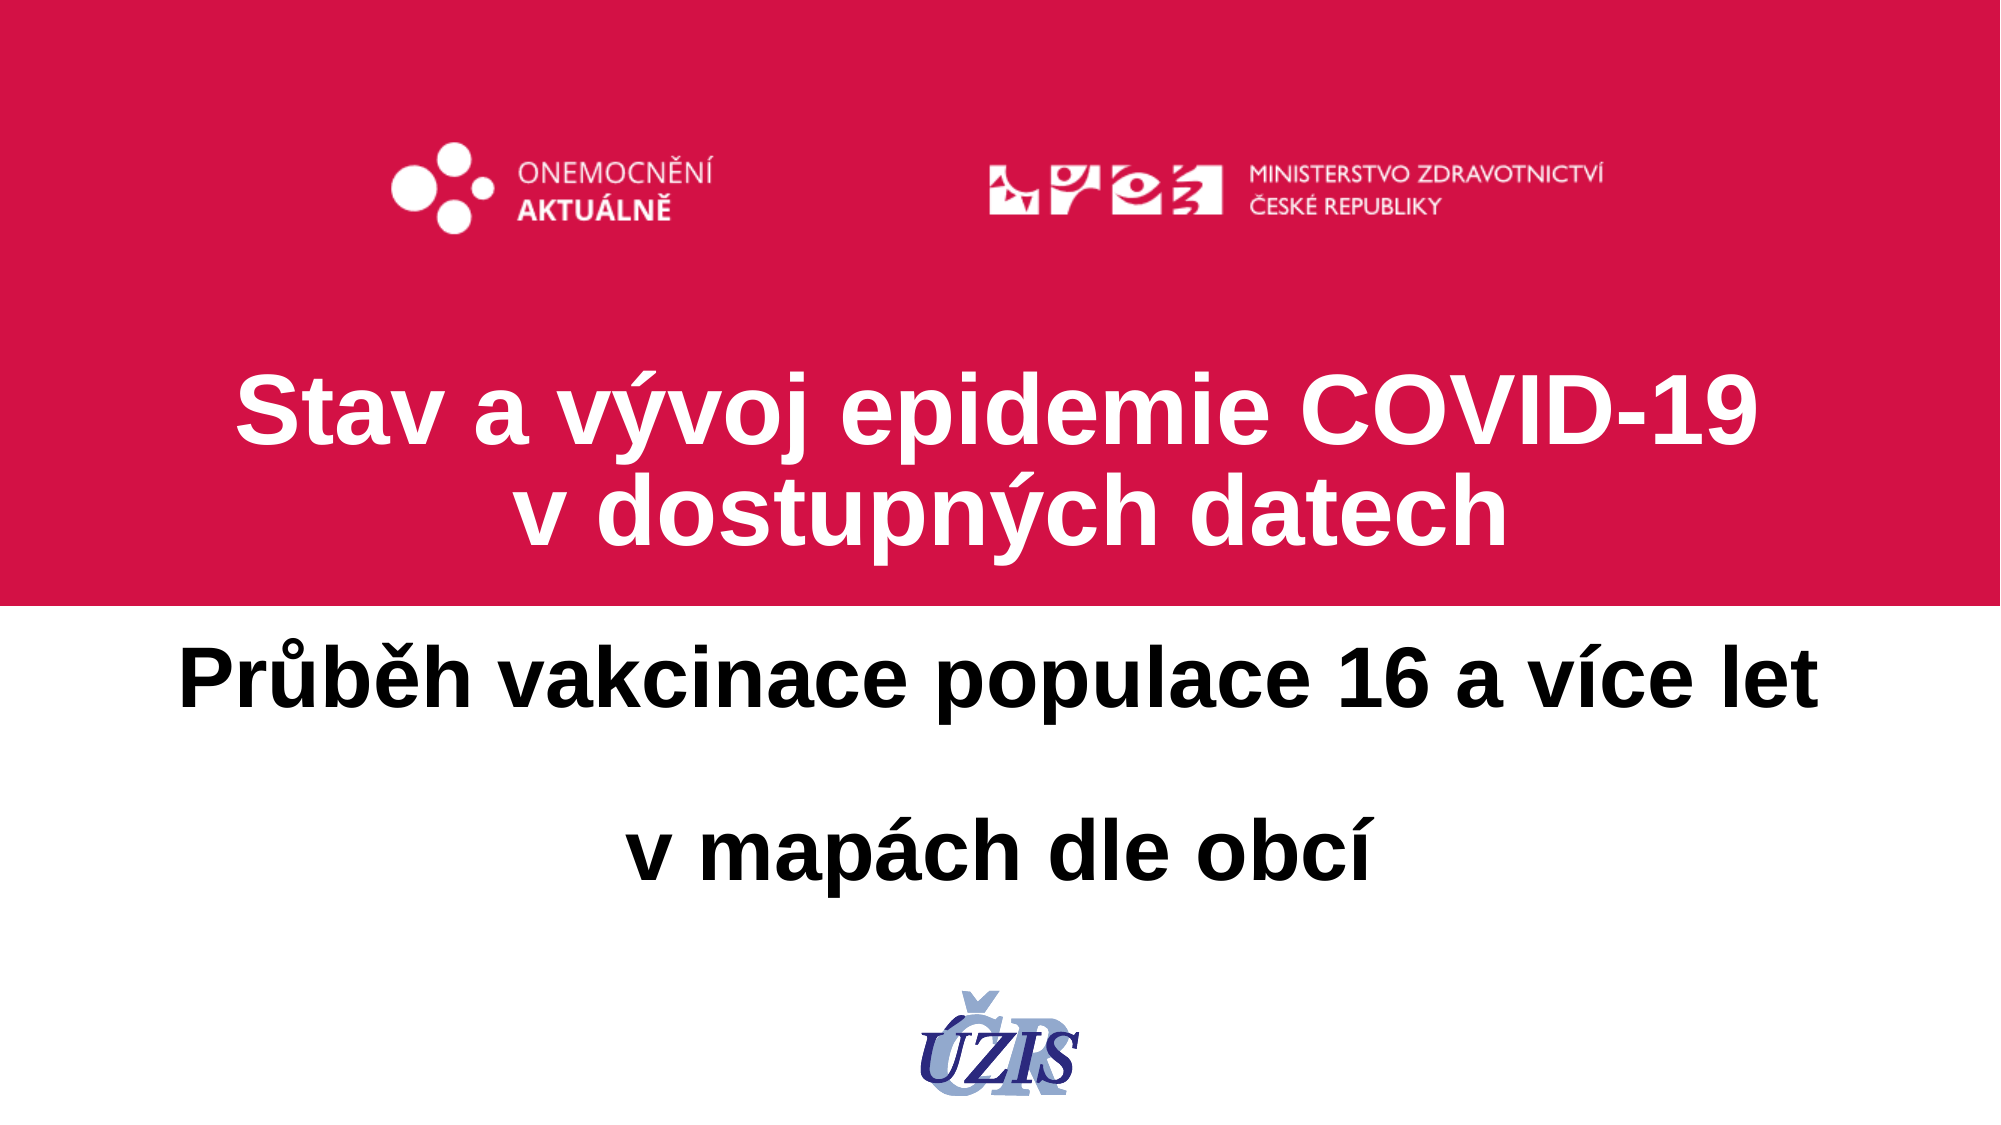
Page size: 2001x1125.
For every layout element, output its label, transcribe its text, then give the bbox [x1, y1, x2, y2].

text_box Průběh vakcinace populace 16 a více let v mapách dle obcí [0, 628, 2000, 906]
text_box Stav a vývoj epidemie COVID-19 v dostupných datech [11, 295, 2000, 573]
